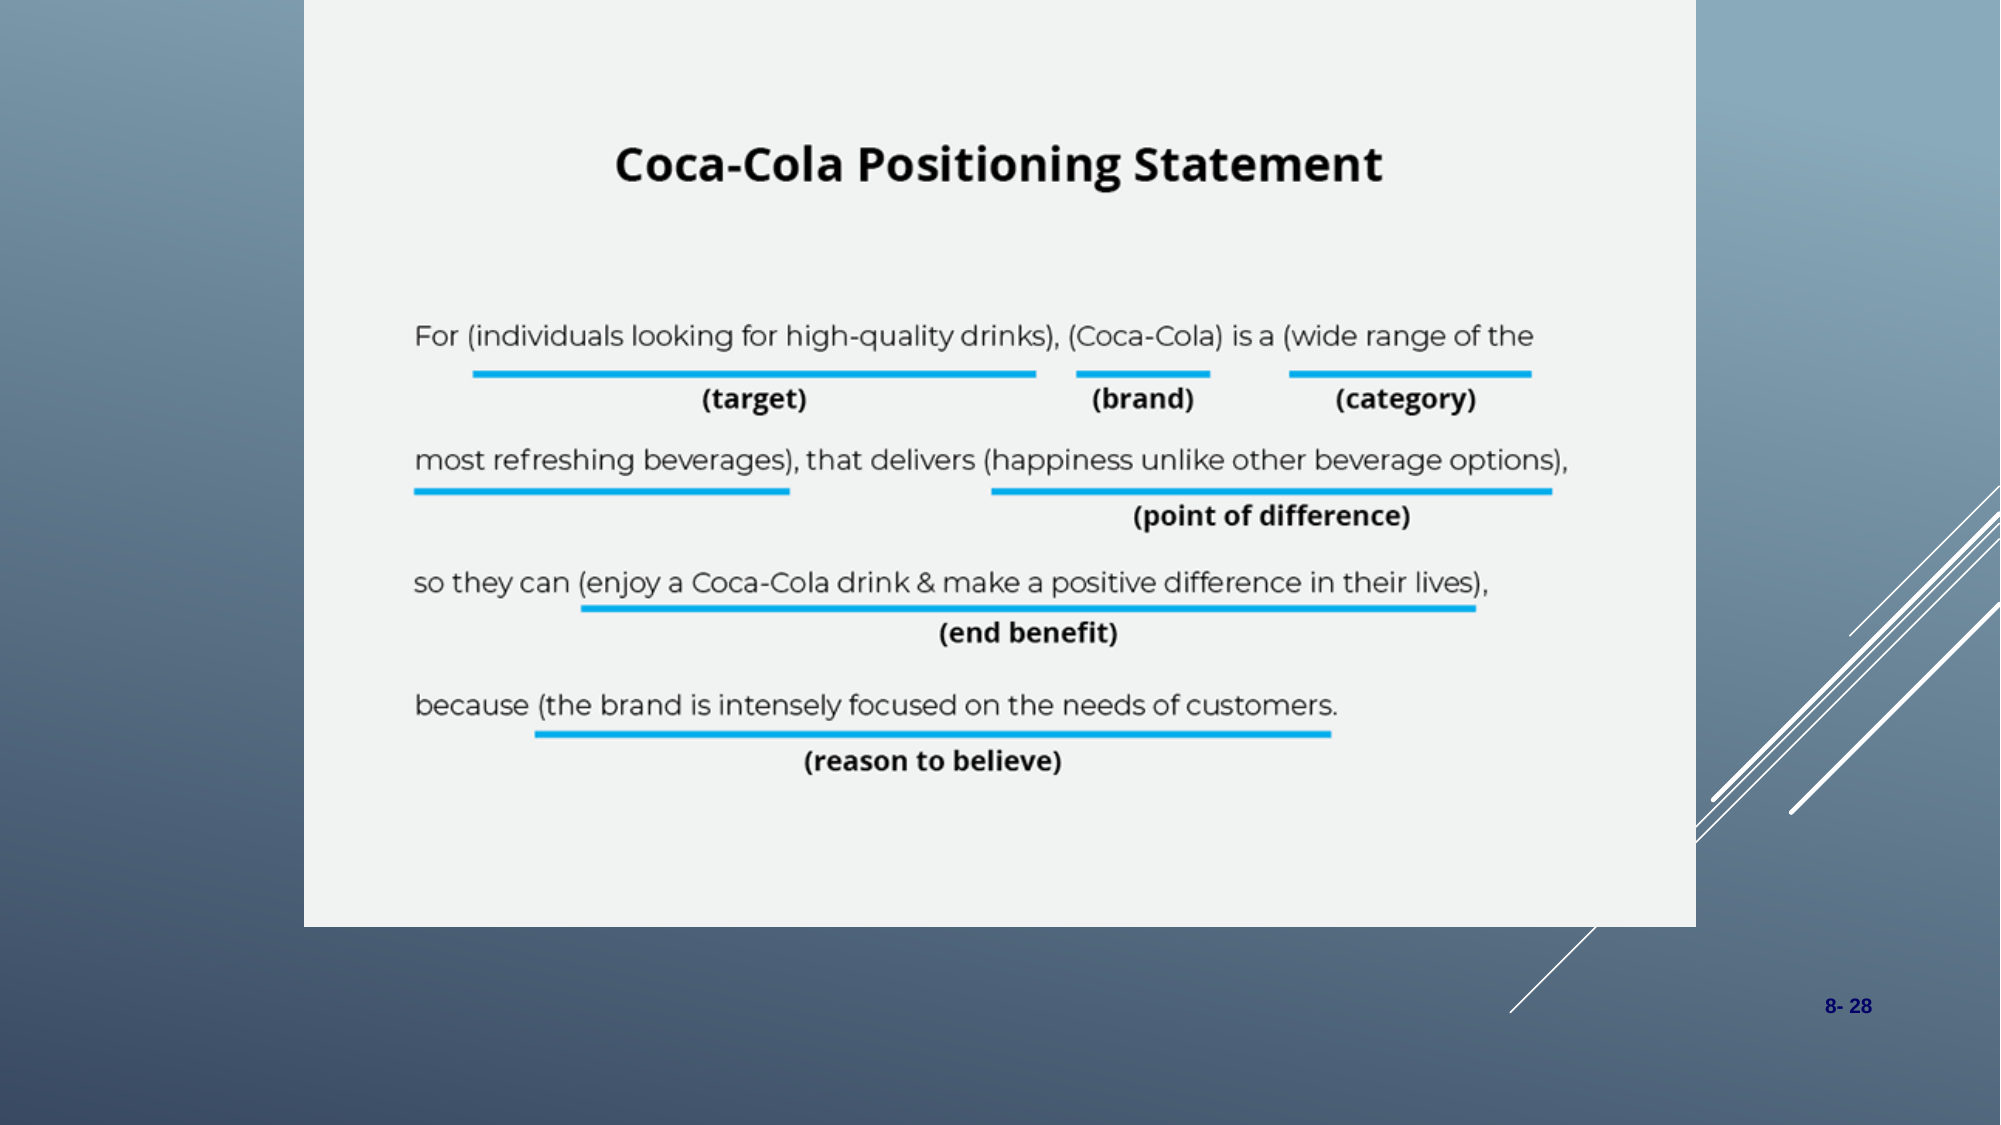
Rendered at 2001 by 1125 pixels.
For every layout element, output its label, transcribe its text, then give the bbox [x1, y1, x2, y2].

slide_number 8- 28 [1700, 915, 1888, 1025]
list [303, 0, 1697, 927]
